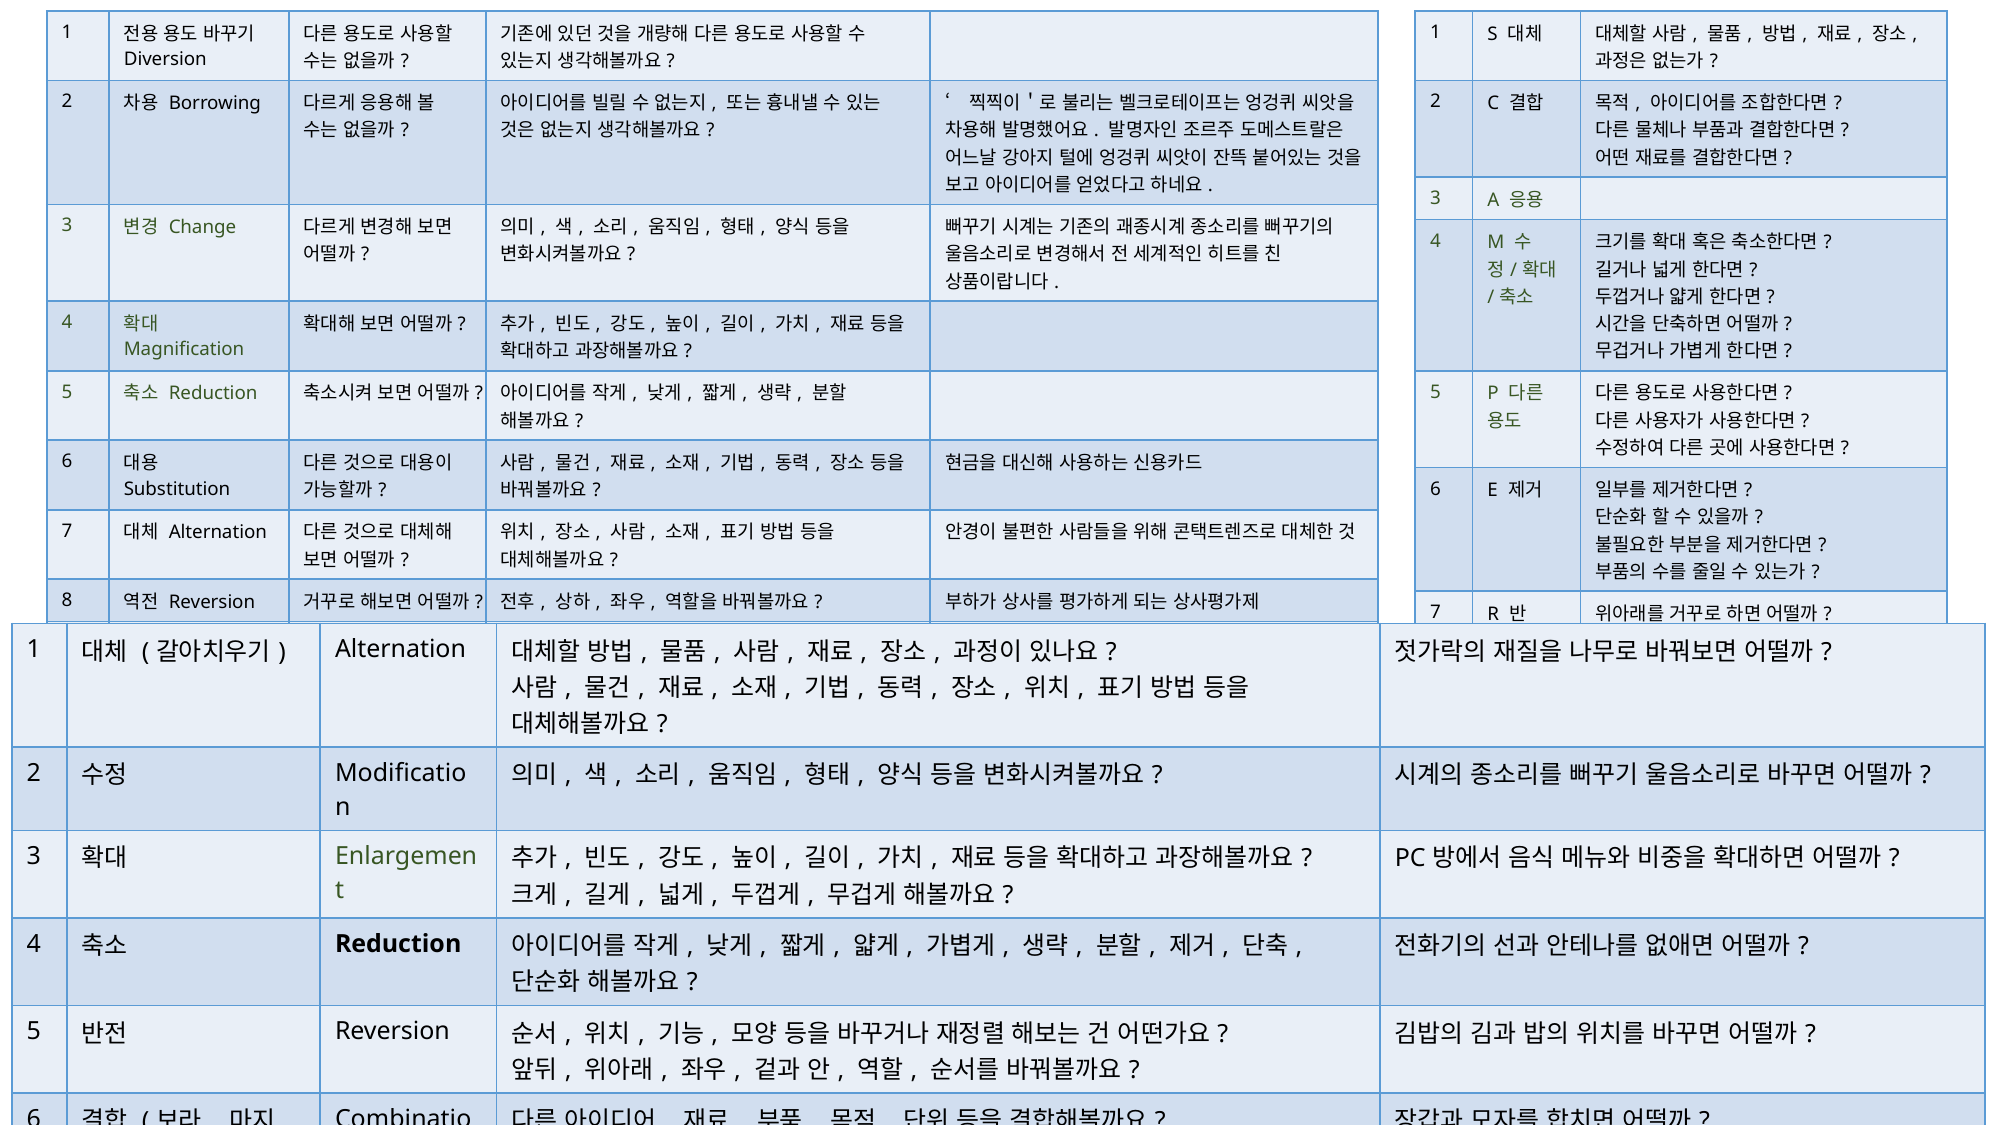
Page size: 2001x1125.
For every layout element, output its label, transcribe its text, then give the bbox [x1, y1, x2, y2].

table_header 1 [48, 12, 108, 80]
table_cell 6 [48, 441, 108, 509]
table_cell PC방에서 음식 메뉴와 비중을 확대하면 어떨까? [1381, 831, 1984, 917]
table_cell Reversion [321, 1006, 496, 1092]
table_header 대체할 방법, 물품, 사람, 재료, 장소, 과정이 있나요? 사람, 물건, 재료, 소재, 기법, 동력, 장소, 위치, 표기 방법 등을 대체해볼까요? [497, 624, 1379, 746]
table_header 젓가락의 재질을 나무로 바꿔보면 어떨까? [1381, 624, 1984, 746]
table_cell 김밥의 김과 밥의 위치를 바꾸면 어떨까? [1381, 1006, 1984, 1092]
table_cell 추가, 빈도, 강도, 높이, 길이, 가치, 재료 등을 확대하고 과장해볼까요? [487, 302, 929, 370]
table_cell 추가, 빈도, 강도, 높이, 길이, 가치, 재료 등을 확대하고 과장해볼까요? 크게, 길게, 넓게, 두껍게, 무겁게 해볼까요? [497, 831, 1379, 917]
table_cell 전화기의 선과 안테나를 없애면 어떨까? [1381, 919, 1984, 1005]
table_cell 6 [1416, 468, 1472, 590]
table_cell 순서, 위치, 기능, 모양 등을 바꾸거나 재정렬 해보는 건 어떤가요? 앞뒤, 위아래, 좌우, 겉과 안, 역할, 순서를 바꿔볼까요? [497, 1006, 1379, 1092]
table_cell 크기를 확대 혹은 축소한다면? 길거나 넓게 한다면? 두껍거나 얇게 한다면? 시간을 단축하면 어떨까? 무겁거나 가볍게 한다면? [1581, 220, 1946, 370]
table_cell 전후, 상하, 좌우, 역할을 바꿔볼까요? [487, 580, 929, 621]
table_cell 7 [1416, 592, 1472, 623]
table_cell 위아래를 거꾸로 하면 어떨까? 겉과 안을 거꾸로 하면 어떨까? 역할과 순서를 바꾸면 어떨까? [1581, 592, 1946, 623]
table_cell 현금을 대신해 사용하는 신용카드 [931, 441, 1377, 509]
table_cell 대체 Alternation [110, 511, 288, 578]
table_cell 6 [13, 1094, 66, 1125]
table_cell 5 [48, 372, 108, 439]
table_cell 다른 것으로 대체해 보면 어떨까? [290, 511, 485, 578]
table_cell [931, 372, 1377, 439]
table_cell C 결합 [1473, 81, 1580, 176]
table_cell Reduction [321, 919, 496, 1005]
table_cell 다른 용도로 사용한다면? 다른 사용자가 사용한다면? 수정하여 다른 곳에 사용한다면? [1581, 372, 1946, 467]
table_header 전용 용도 바꾸기 Diversion [110, 12, 288, 80]
table_cell Modification [321, 748, 496, 830]
table_header 1 [13, 624, 66, 746]
table_cell 변경 Change [110, 205, 288, 300]
table_cell 5 [1416, 372, 1472, 467]
table_cell 4 [13, 919, 66, 1005]
table_cell [1581, 178, 1946, 219]
table_cell Combination [321, 1094, 496, 1125]
table_cell 3 [1416, 178, 1472, 219]
table_cell E 제거 [1473, 468, 1580, 590]
table_cell 사람, 물건, 재료, 소재, 기법, 동력, 장소 등을 바꿔볼까요? [487, 441, 929, 509]
table_cell 아이디어를 빌릴 수 없는지, 또는 흉내낼 수 있는 것은 없는지 생각해볼까요? [487, 81, 929, 204]
table_header 대체 (갈아치우기) [68, 624, 319, 746]
table_header S 대체 [1473, 12, 1580, 80]
table_cell M 수정/확대/축소 [1473, 220, 1580, 370]
table_cell 결합 (보라, 마지막) [68, 1094, 319, 1125]
table_cell 2 [48, 81, 108, 204]
table_cell A 응용 [1473, 178, 1580, 219]
table_header [931, 12, 1377, 80]
table_cell 3 [48, 205, 108, 300]
table_cell 수정 [68, 748, 319, 830]
table_cell 7 [48, 511, 108, 578]
table_cell 대용 Substitution [110, 441, 288, 509]
table_cell 장갑과 모자를 합치면 어떨까? [1381, 1094, 1984, 1125]
table_cell P 다른 용도 [1473, 372, 1580, 467]
table_header Alternation [321, 624, 496, 746]
table_cell 역전 Reversion [110, 580, 288, 621]
table_cell 일부를 제거한다면? 단순화 할 수 있을까? 불필요한 부분을 제거한다면? 부품의 수를 줄일 수 있는가? [1581, 468, 1946, 590]
table_cell 축소 [68, 919, 319, 1005]
table_cell 다르게 변경해 보면 어떨까? [290, 205, 485, 300]
table_cell Enlargement [321, 831, 496, 917]
table_header 다른 용도로 사용할 수는 없을까? [290, 12, 485, 80]
table_cell 4 [1416, 220, 1472, 370]
table_cell 시계의 종소리를 뻐꾸기 울음소리로 바꾸면 어떨까? [1381, 748, 1984, 830]
table_cell 부하가 상사를 평가하게 되는 상사평가제 [931, 580, 1377, 621]
table_header 1 [1416, 12, 1472, 80]
table_cell 안경이 불편한 사람들을 위해 콘택트렌즈로 대체한 것 [931, 511, 1377, 578]
table_cell 다른 아이디어, 재료, 부품, 목적, 단위 등을 결합해볼까요? 랜덤 단어로 시도해보고 싶다면, 키워드의 방에 놀러가볼까요? [497, 1094, 1379, 1125]
table_cell 다르게 응용해 볼 수는 없을까? [290, 81, 485, 204]
table_cell 확대 [68, 831, 319, 917]
table_cell 차용 Borrowing [110, 81, 288, 204]
table_cell 아이디어를 작게, 낮게, 짧게, 얇게, 가볍게, 생략, 분할, 제거, 단축, 단순화 해볼까요? [497, 919, 1379, 1005]
table_cell 2 [13, 748, 66, 830]
table_cell 축소 Reduction [110, 372, 288, 439]
table_cell 8 [48, 580, 108, 621]
table_cell [931, 302, 1377, 370]
table_cell 반전 [68, 1006, 319, 1092]
table_cell 거꾸로 해보면 어떨까? [290, 580, 485, 621]
table_cell 위치, 장소, 사람, 소재, 표기 방법 등을 대체해볼까요? [487, 511, 929, 578]
table_cell 확대 Magnification [110, 302, 288, 370]
table_cell 다른 것으로 대용이 가능할까? [290, 441, 485, 509]
table_cell 확대해 보면 어떨까? [290, 302, 485, 370]
table_cell 3 [13, 831, 66, 917]
table_cell R 반전/재배치 [1473, 592, 1580, 623]
table_header 기존에 있던 것을 개량해 다른 용도로 사용할 수 있는지 생각해볼까요? [487, 12, 929, 80]
table_cell 의미, 색, 소리, 움직임, 형태, 양식 등을 변화시켜볼까요? [487, 205, 929, 300]
table_cell 축소시켜 보면 어떨까? [290, 372, 485, 439]
table_cell ‘찍찍이＇로 불리는 벨크로테이프는 엉겅퀴 씨앗을 차용해 발명했어요. 발명자인 조르주 도메스트랄은 어느날 강아지 털에 엉겅퀴 씨앗이 잔뜩 붙어있는 것을 보고 아이디어를 얻었다고 하네요. [931, 81, 1377, 204]
table_header 대체할 사람, 물품, 방법, 재료, 장소, 과정은 없는가? [1581, 12, 1946, 80]
table_cell 2 [1416, 81, 1472, 176]
table_cell 목적, 아이디어를 조합한다면? 다른 물체나 부품과 결합한다면? 어떤 재료를 결합한다면? [1581, 81, 1946, 176]
table_cell 의미, 색, 소리, 움직임, 형태, 양식 등을 변화시켜볼까요? [497, 748, 1379, 830]
table_cell 4 [48, 302, 108, 370]
table_cell 5 [13, 1006, 66, 1092]
table_cell 아이디어를 작게, 낮게, 짧게, 생략, 분할 해볼까요? [487, 372, 929, 439]
table_cell 뻐꾸기 시계는 기존의 괘종시계 종소리를 뻐꾸기의 울음소리로 변경해서 전 세계적인 히트를 친 상품이랍니다. [931, 205, 1377, 300]
